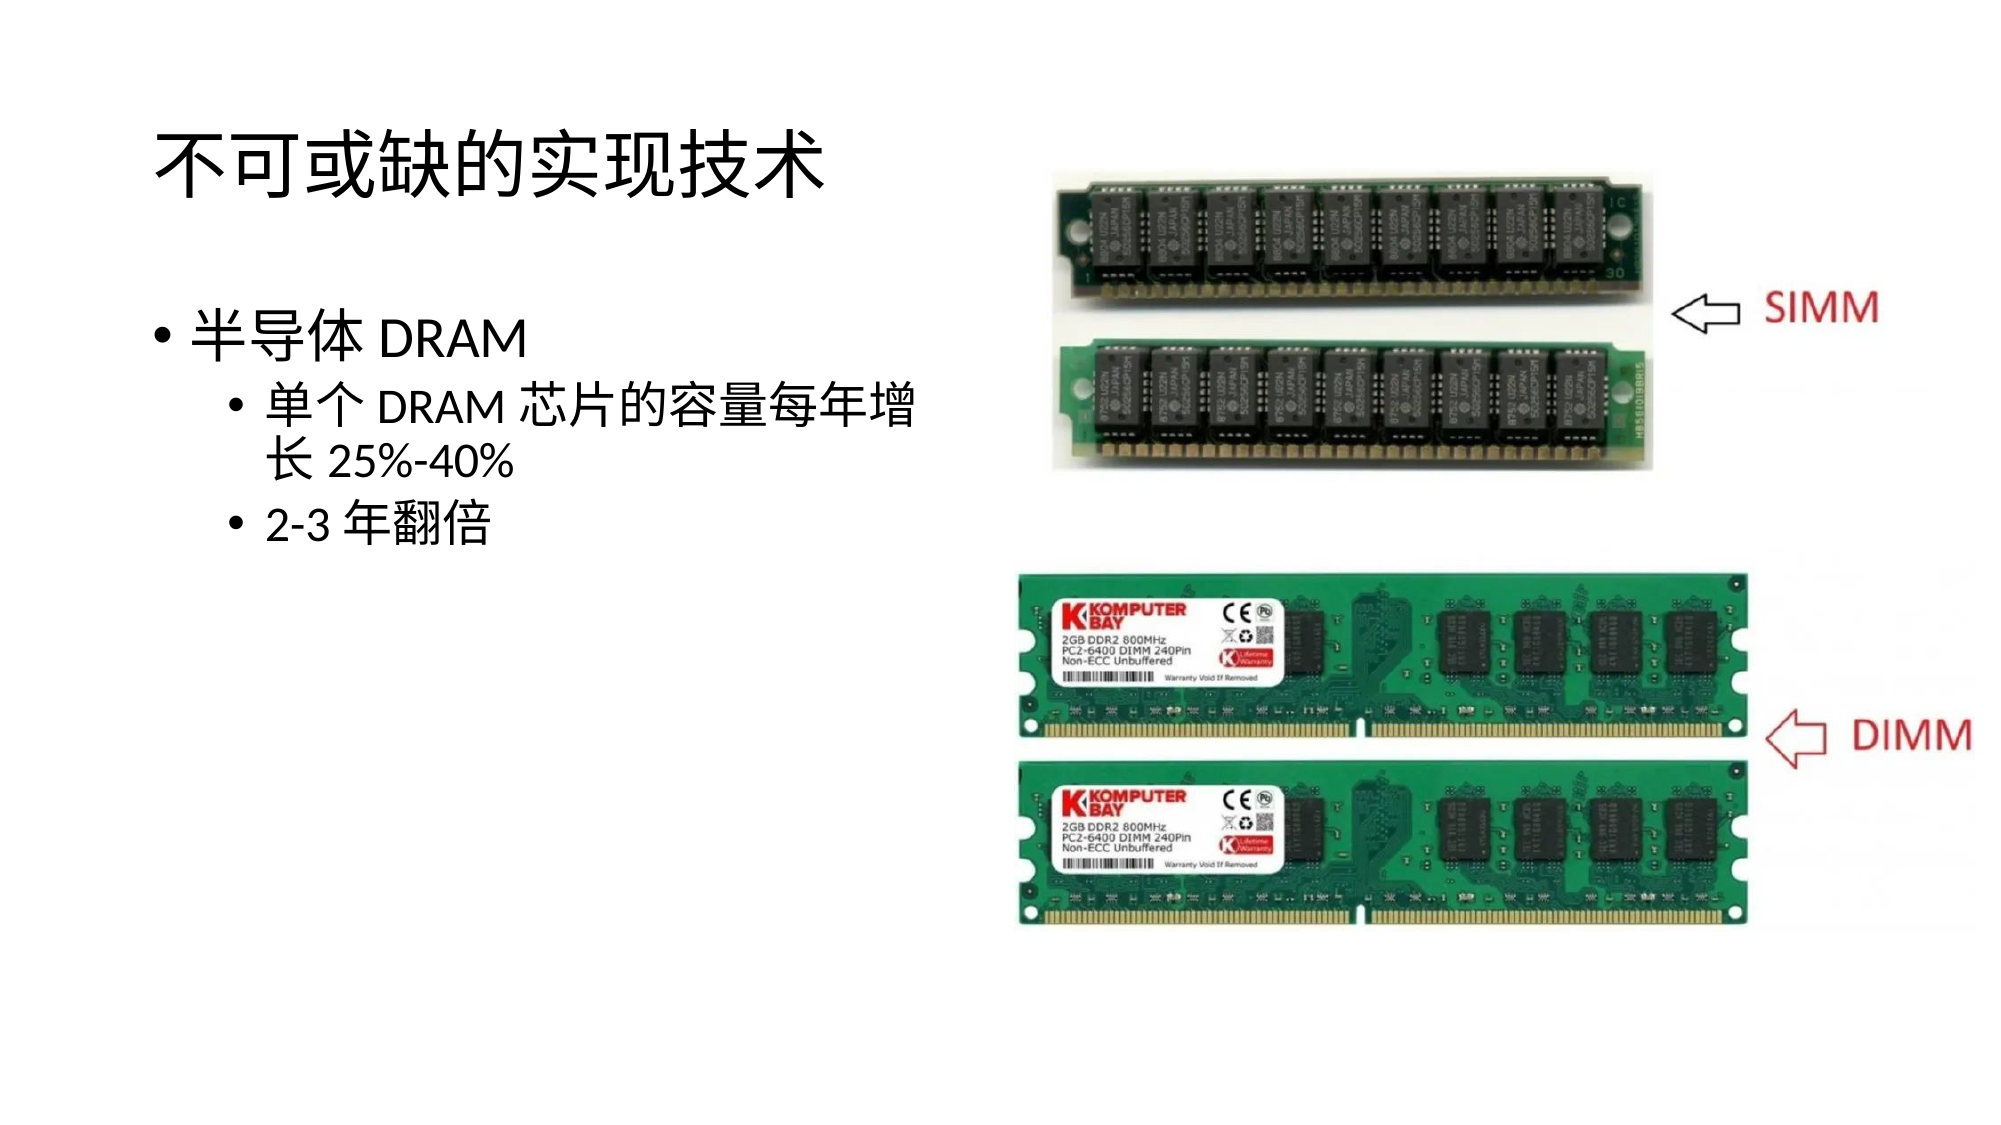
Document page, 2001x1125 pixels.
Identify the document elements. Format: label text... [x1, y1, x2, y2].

list 半导体DRAM 单个DRAM芯片的容量每年增长25%-40% 2-3年翻倍 [137, 299, 964, 1014]
title 不可或缺的实现技术 [137, 59, 1863, 278]
picture [1014, 168, 1975, 932]
